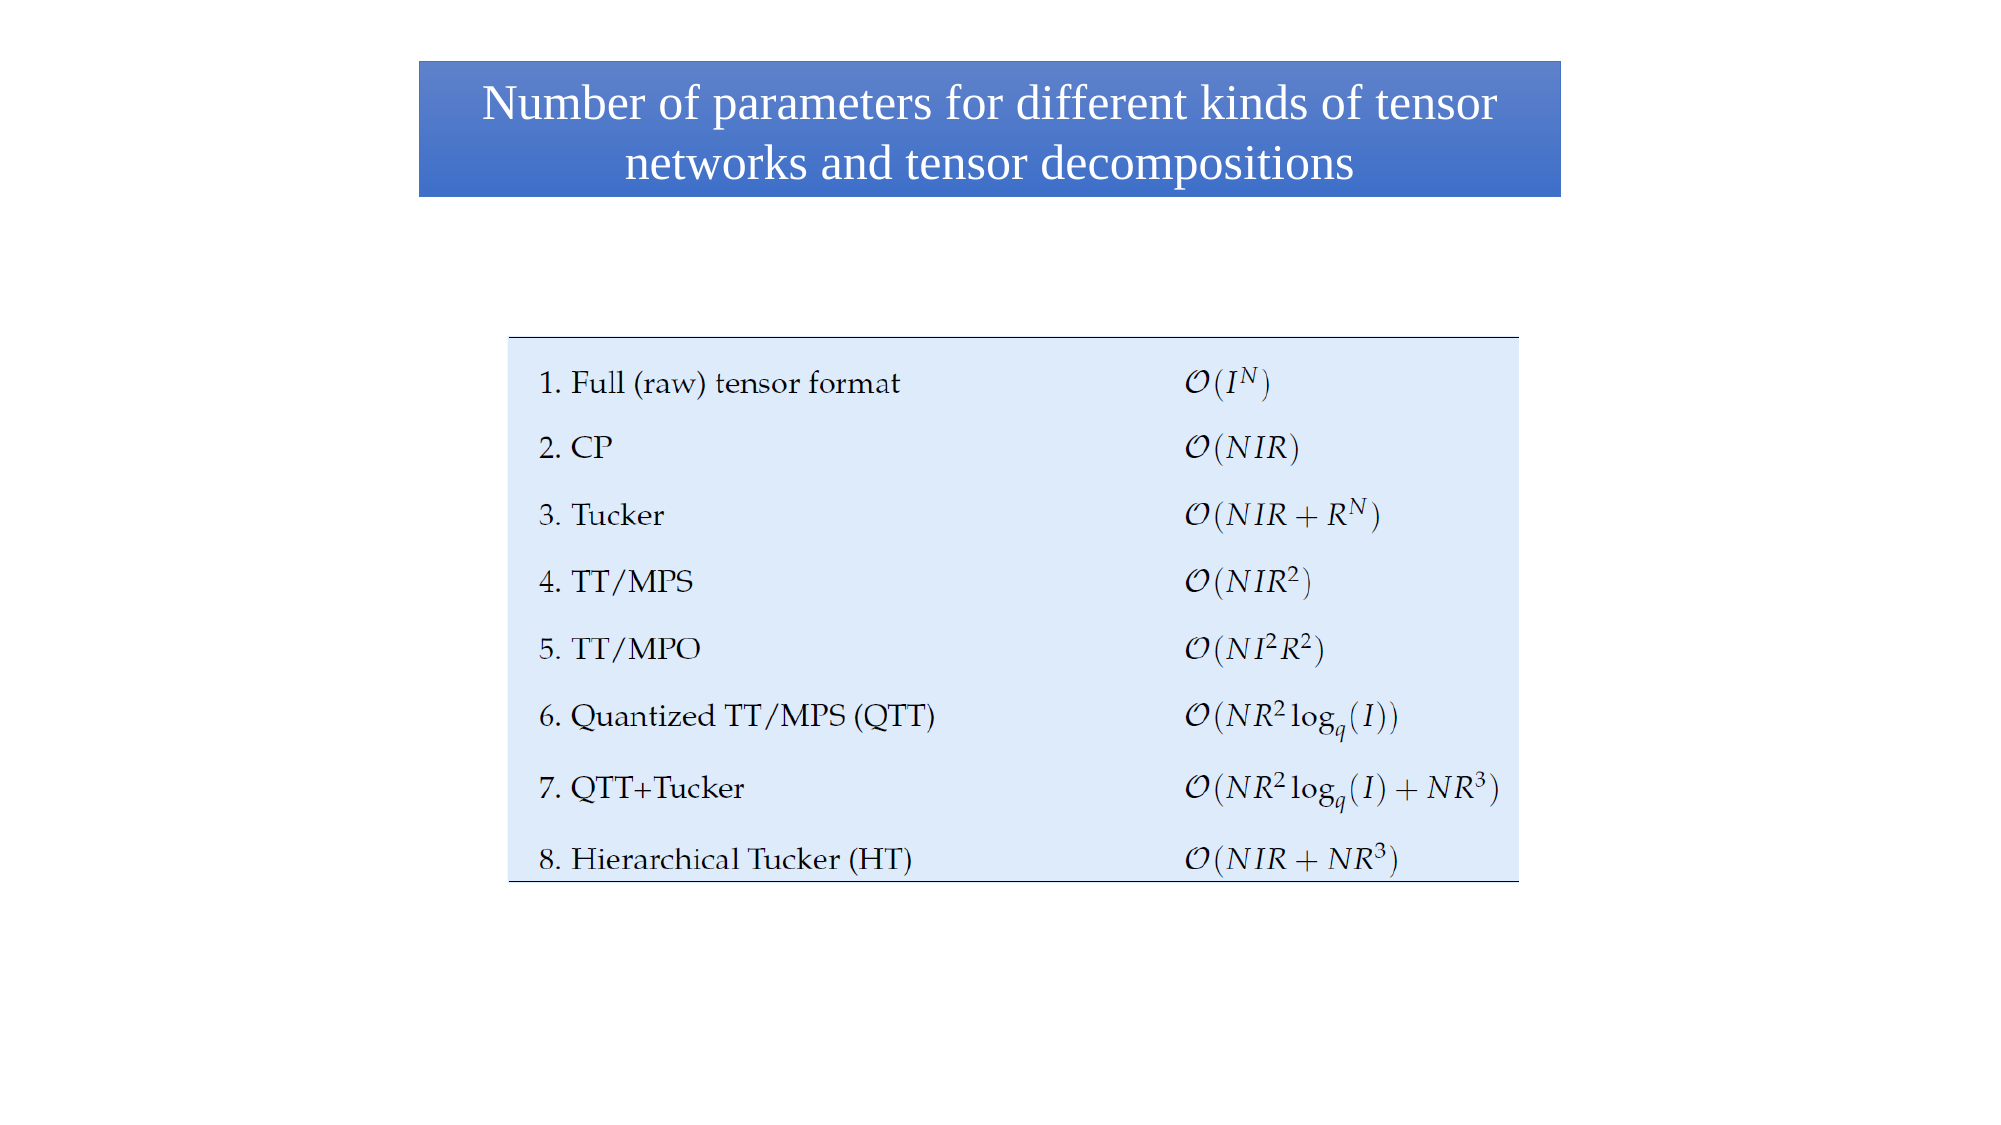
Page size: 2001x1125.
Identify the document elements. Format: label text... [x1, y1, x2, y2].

text_box Number of parameters for different kinds of tensor networks and tensor decompositions [419, 61, 1561, 197]
picture [507, 331, 1519, 887]
